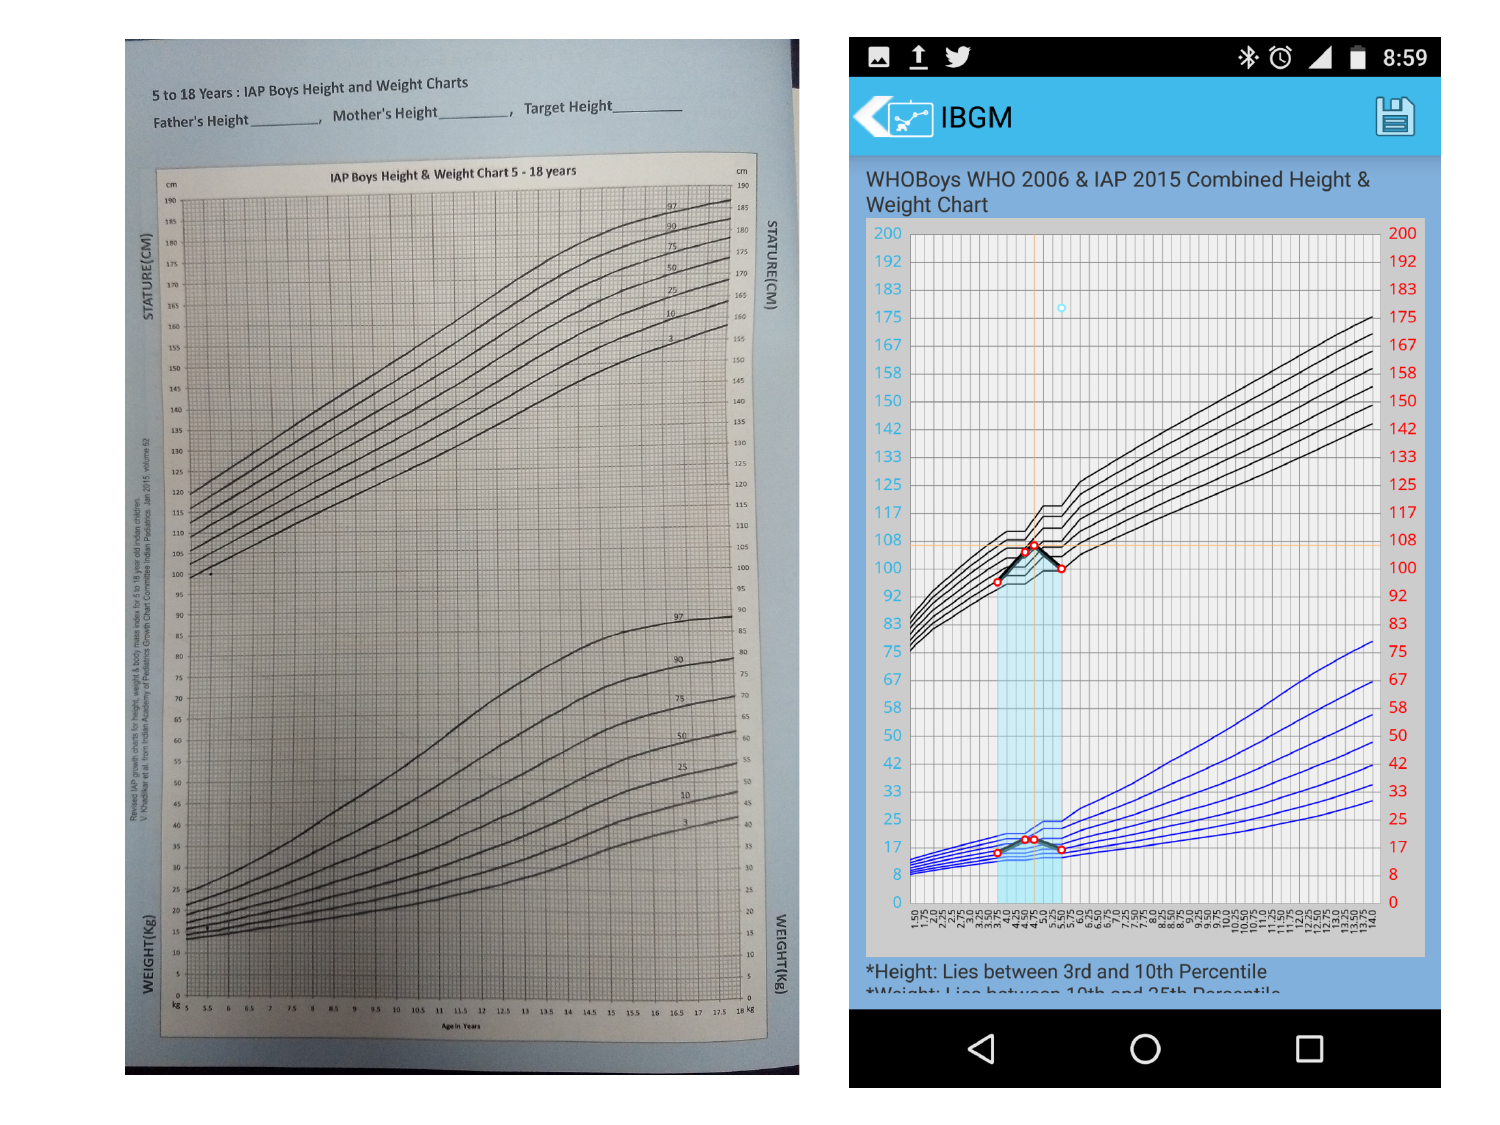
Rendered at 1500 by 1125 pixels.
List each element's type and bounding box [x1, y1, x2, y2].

picture [124, 39, 800, 1076]
picture [849, 37, 1441, 1088]
